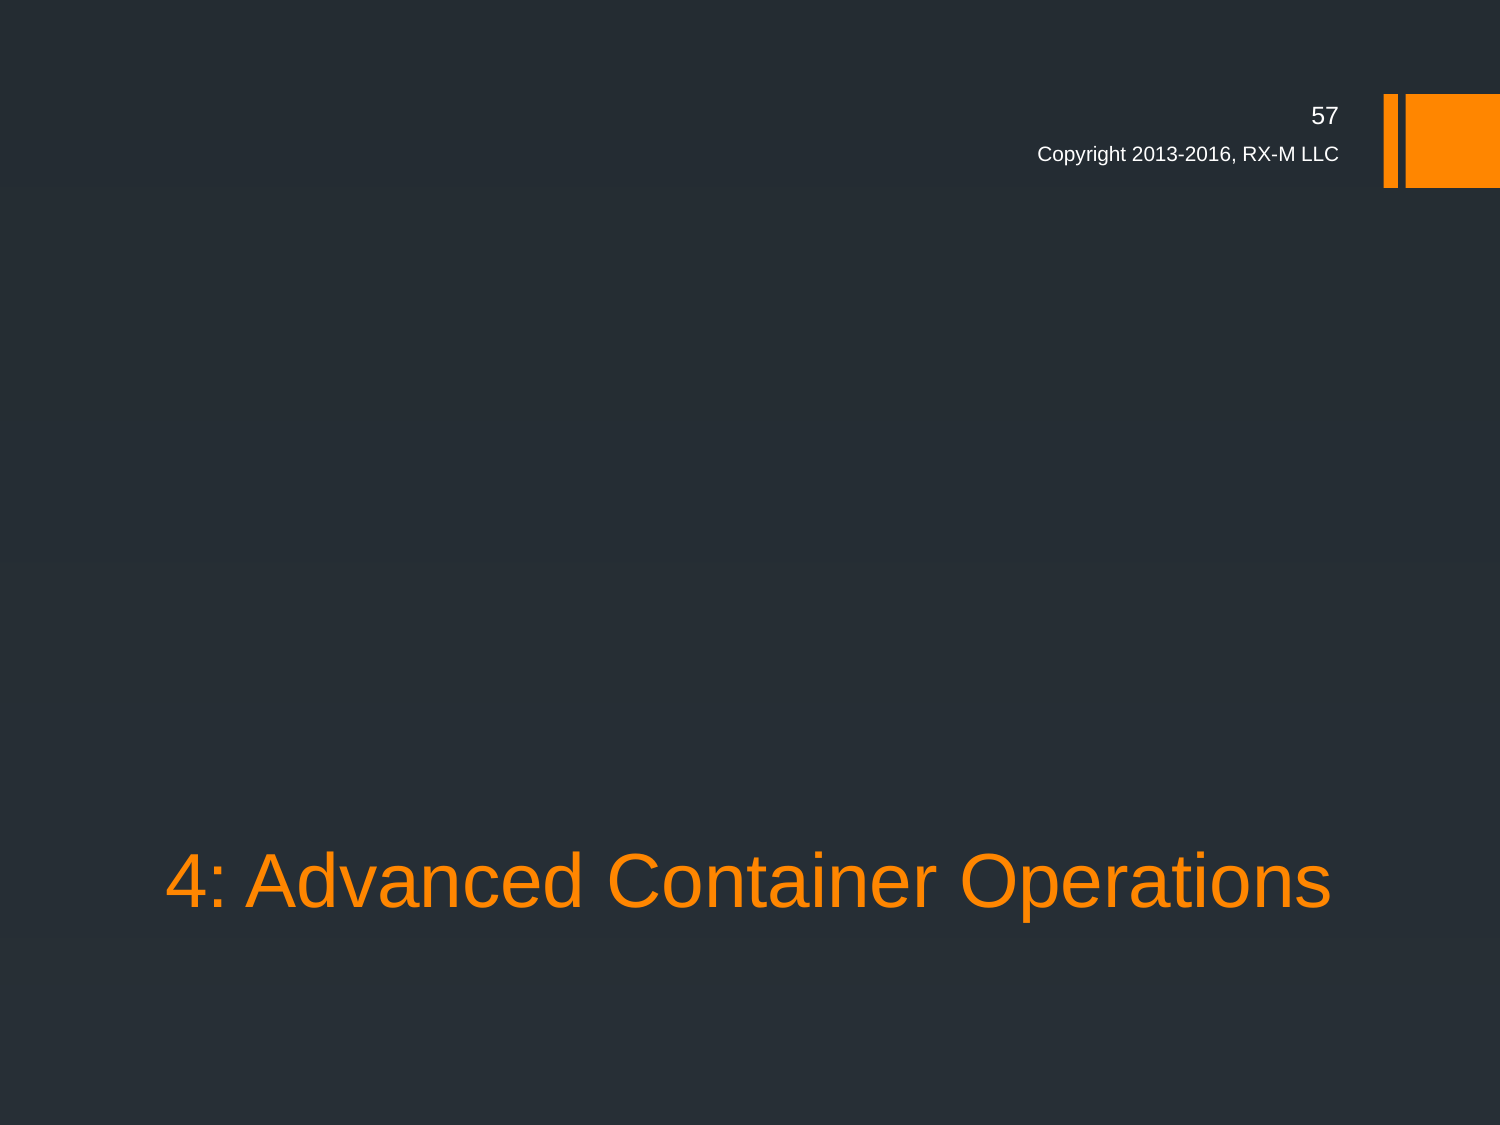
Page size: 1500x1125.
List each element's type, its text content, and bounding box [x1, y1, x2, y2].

title 4: Advanced Container Operations [150, 823, 1350, 1036]
slide_number 57 [1199, 90, 1355, 140]
footer Copyright 2013-2016, RX-M LLC [985, 140, 1355, 190]
